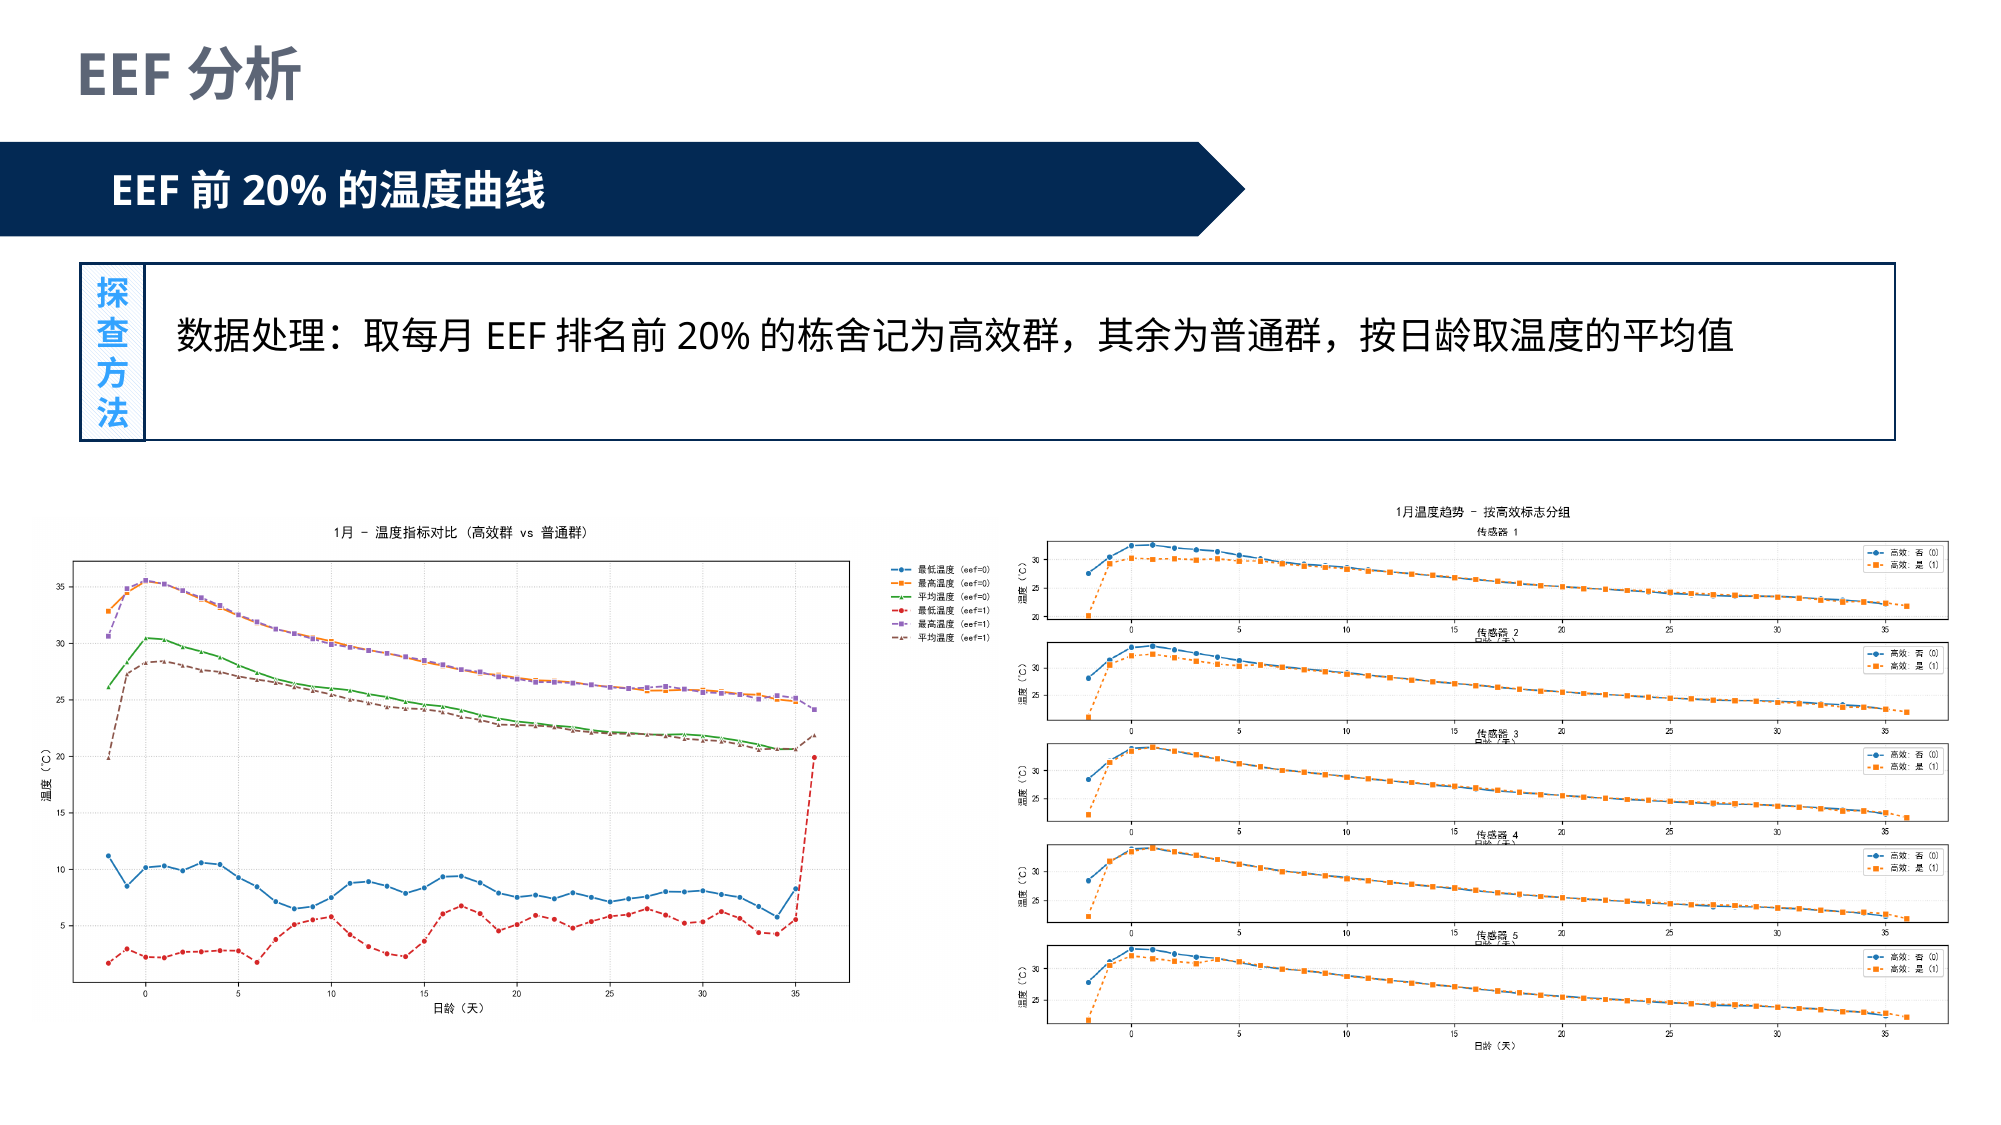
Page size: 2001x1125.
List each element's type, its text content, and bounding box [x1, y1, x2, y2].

text_box EEF前20%的温度曲线 [90, 136, 1162, 242]
text_box [51, 35, 1896, 141]
text_box [80, 262, 1896, 441]
picture [32, 502, 1968, 1054]
text_box [1162, 141, 1247, 238]
text_box [0, 140, 90, 238]
text_box EEF分析 [55, 19, 1900, 125]
